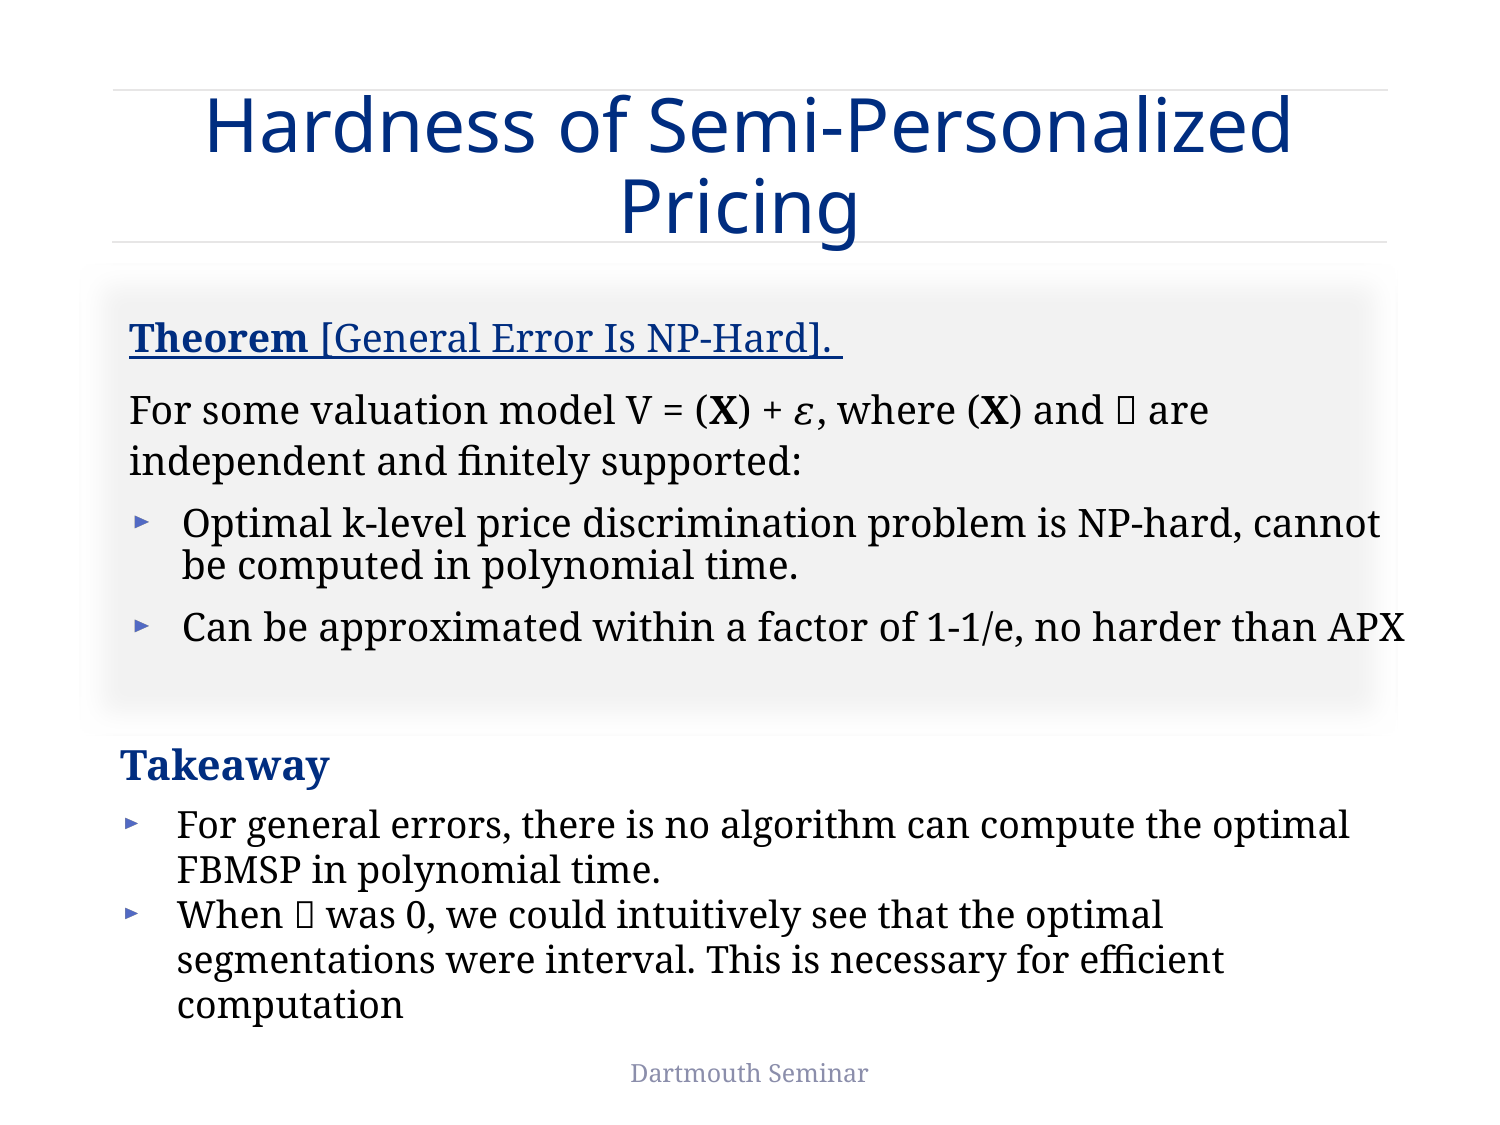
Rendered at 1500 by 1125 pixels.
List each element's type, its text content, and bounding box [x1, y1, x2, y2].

text_box [120, 304, 1357, 695]
text_box [113, 297, 1364, 702]
picture [120, 900, 149, 927]
picture [129, 611, 161, 641]
text_box k [108, 292, 1369, 707]
picture [120, 810, 149, 837]
footer Dartmouth Seminar [440, 1042, 1060, 1103]
title Hardness of Semi-Personalized Pricing [103, 59, 1397, 278]
text_box Takeaway For general errors, there is no algorithm can compute the optimal FBMSP in polynomial time. When 𝜀 was 0, we could intuitively see that the optimal segmentations were interval. This is necessary for efficient computation [105, 730, 1421, 1034]
picture [129, 507, 161, 537]
